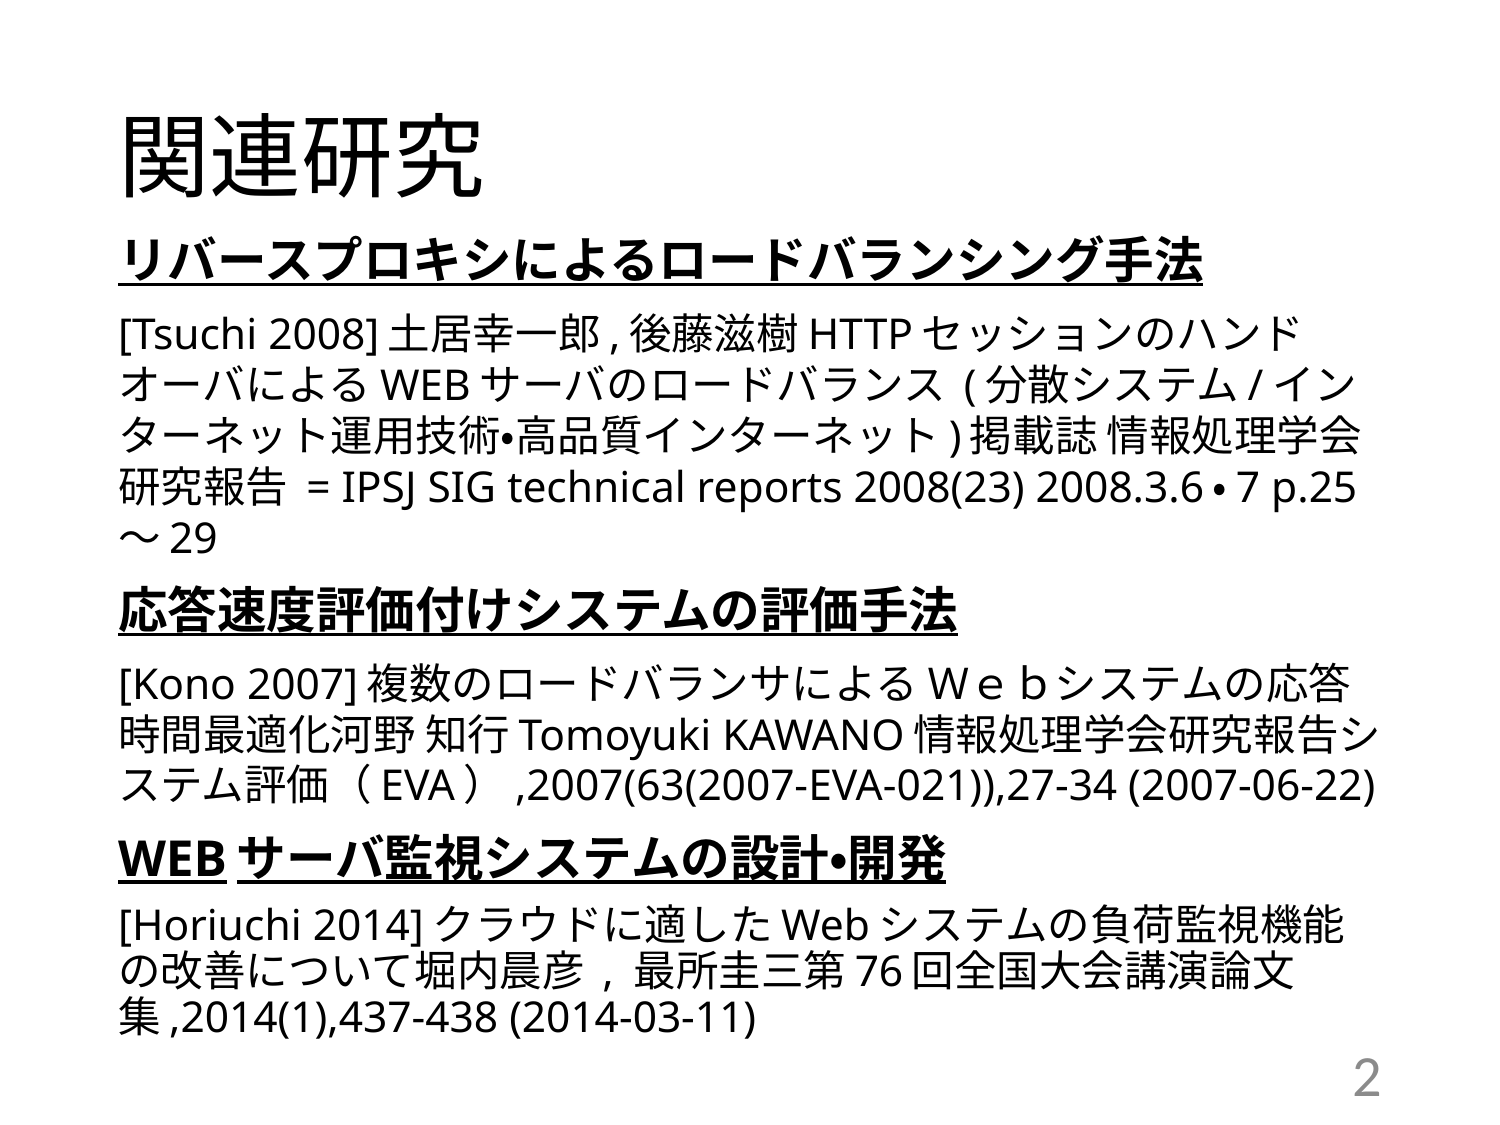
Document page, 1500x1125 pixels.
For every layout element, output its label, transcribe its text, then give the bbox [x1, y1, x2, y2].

list リバースプロキシによるロードバランシング手法 [Tsuchi 2008]土居幸一郎,後藤滋樹HTTPセッションのハンドオーバによるWEBサーバのロードバランス (分散システム/インターネット運用技術・高品質インターネット)掲載誌 情報処理学会研究報告 = IPSJ SIG technical reports 2008(23) 2008.3.6・7 p.25～29 応答速度評価付けシステムの評価手法 [Kono 2007]複数のロードバランサによる Ｗｅｂシステムの応答時間最適化河野 知行Tomoyuki KAWANO情報処理学会研究報告システム評価（EVA）,2007(63(2007-EVA-021)),27-34 (2007-06-22) WEBサーバ監視システムの設計・開発 [Horiuchi 2014]クラウドに適したWebシステムの負荷監視機能の改善について堀内晨彦 , 最所圭三第76回全国大会講演論文集,2014(1),437-438 (2014-03-11) [103, 228, 1397, 1084]
title 関連研究 [103, 51, 1397, 228]
slide_number 2 [1059, 1042, 1397, 1103]
